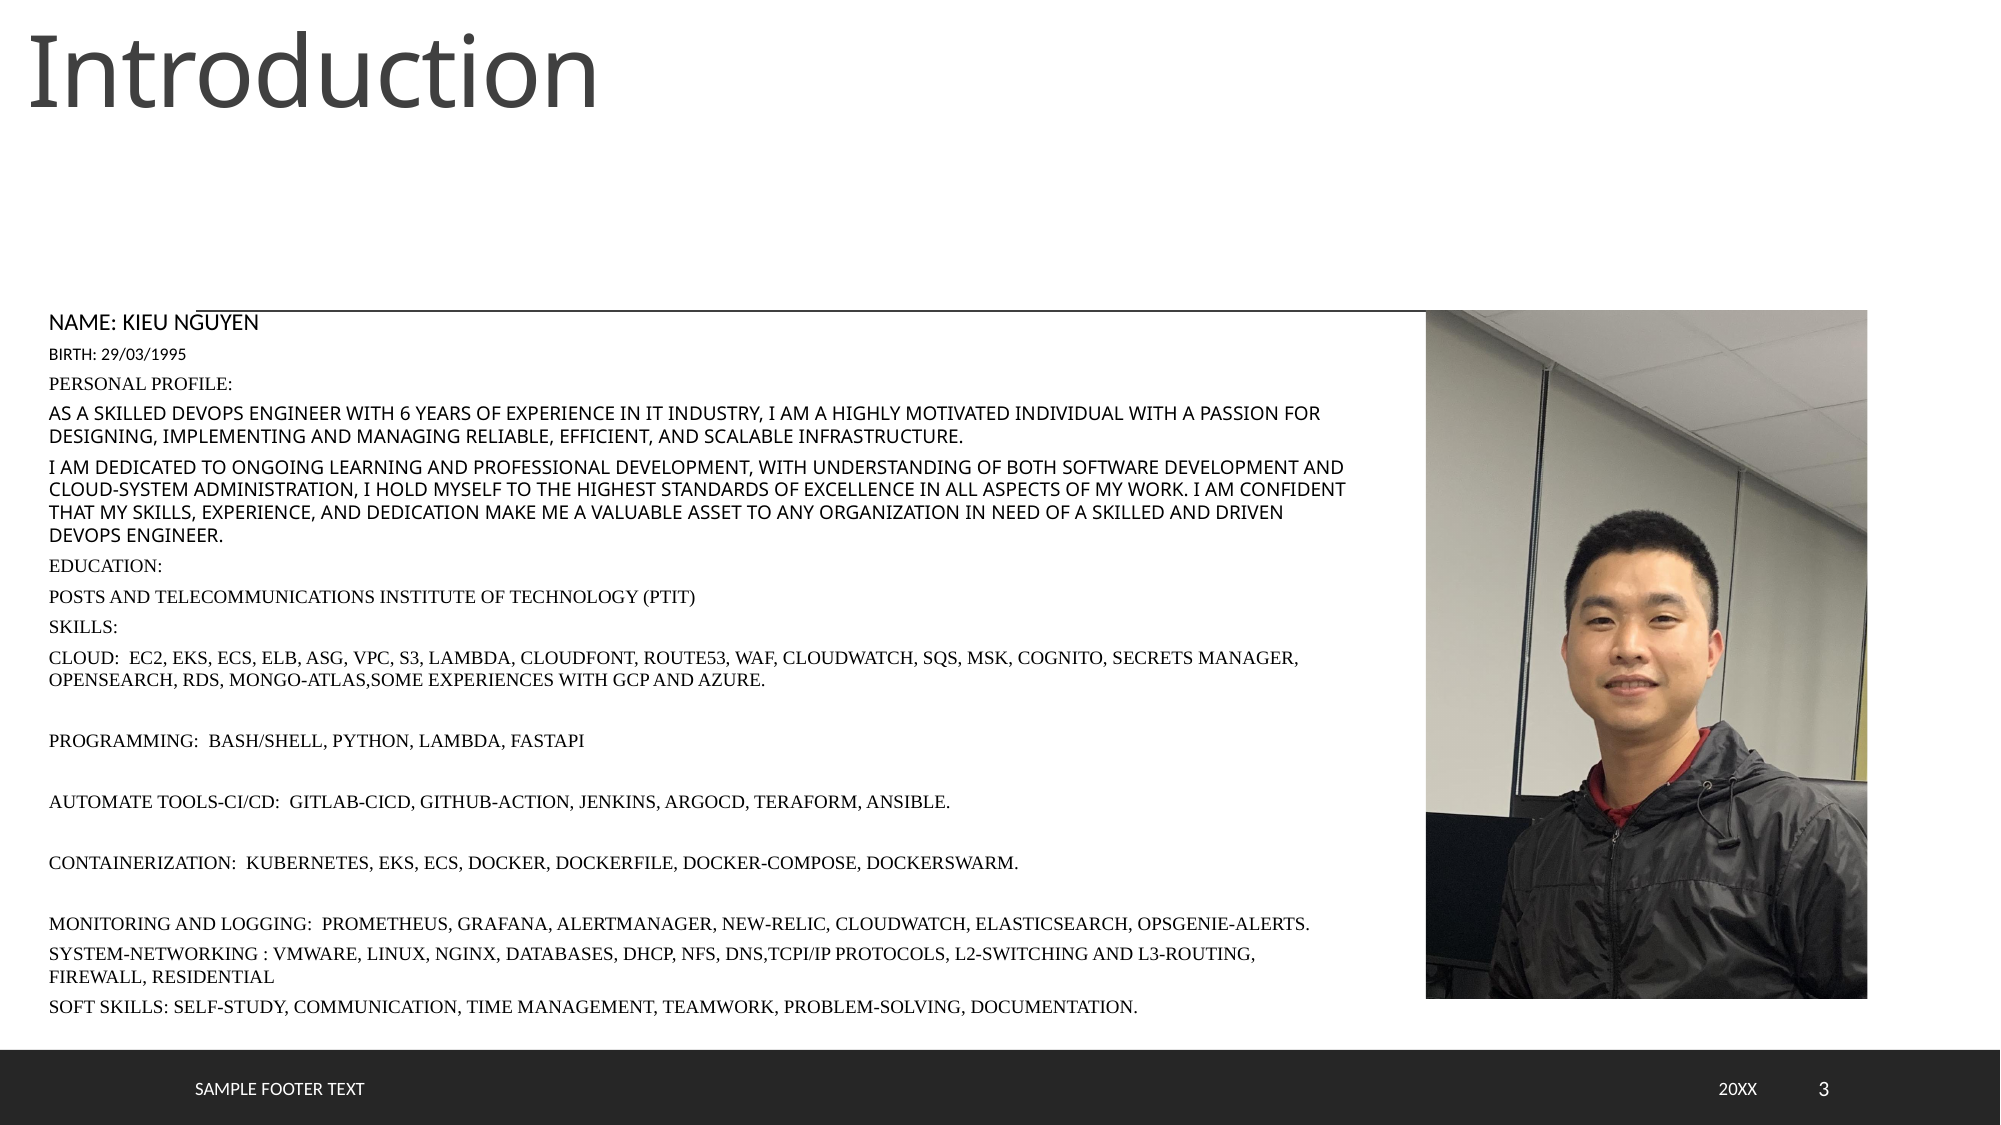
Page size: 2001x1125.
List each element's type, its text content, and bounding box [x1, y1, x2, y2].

text_box Name: Kieu Nguyen Birth: 29/03/1995 Personal Profile: As a skilled DevOps engineer with 6 years of experience in IT industry, I am a highly motivated individual with a passion for designing, implementing and managing reliable, efficient, and scalable infrastructure. I am dedicated to ongoing learning and professional development, with understanding of both software development and Cloud‑system administration, I hold myself to the highest standards of excellence in all aspects of my work. I am confident that my skills, experience, and dedication make me a valuable asset to any organization in need of a skilled and driven DevOps engineer. Education: Posts and Telecommunications Institute of Technology (PTIT) Skills: Cloud: EC2, EKS, ECS, ELB, ASG, VPC, S3, Lambda, Cloudfont, Route53, WAF, Cloudwatch, SQS, MSK, Cognito, Secrets manager, Opensearch, RDS, Mongo‑Atlas,some experiences with GCP and Azure. Programming: Bash/Shell, Python, Lambda, FastAPI Automate tools-CI/CD: Gitlab‑cicd, Github‑action, Jenkins, ArgoCD, Teraform, Ansible. Containerization: Kubernetes, EKS, ECS, Docker, Dockerfile, Docker‑compose, Dockerswarm. Monitoring and Logging: Prometheus, Grafana, Alertmanager, New‑Relic, Cloudwatch, Elasticsearch, Opsgenie‑Alerts. System-Networking : VMware, Linux, NGINX, Databases, DHCP, NFS, DNS,TCPI/IP protocols, L2‑Switching and L3‑Routing, Firewall, Residential Soft Skills: Self‑Study, Communication, Time Management, Teamwork, Problem‑solving, Documentation. [33, 298, 1370, 1036]
slide_number 20XX [1348, 1057, 1773, 1118]
picture [1425, 309, 1868, 999]
title Introduction [12, 0, 1663, 137]
slide_number 3 [1803, 1057, 1932, 1118]
footer Sample Footer Text [180, 1057, 1299, 1118]
